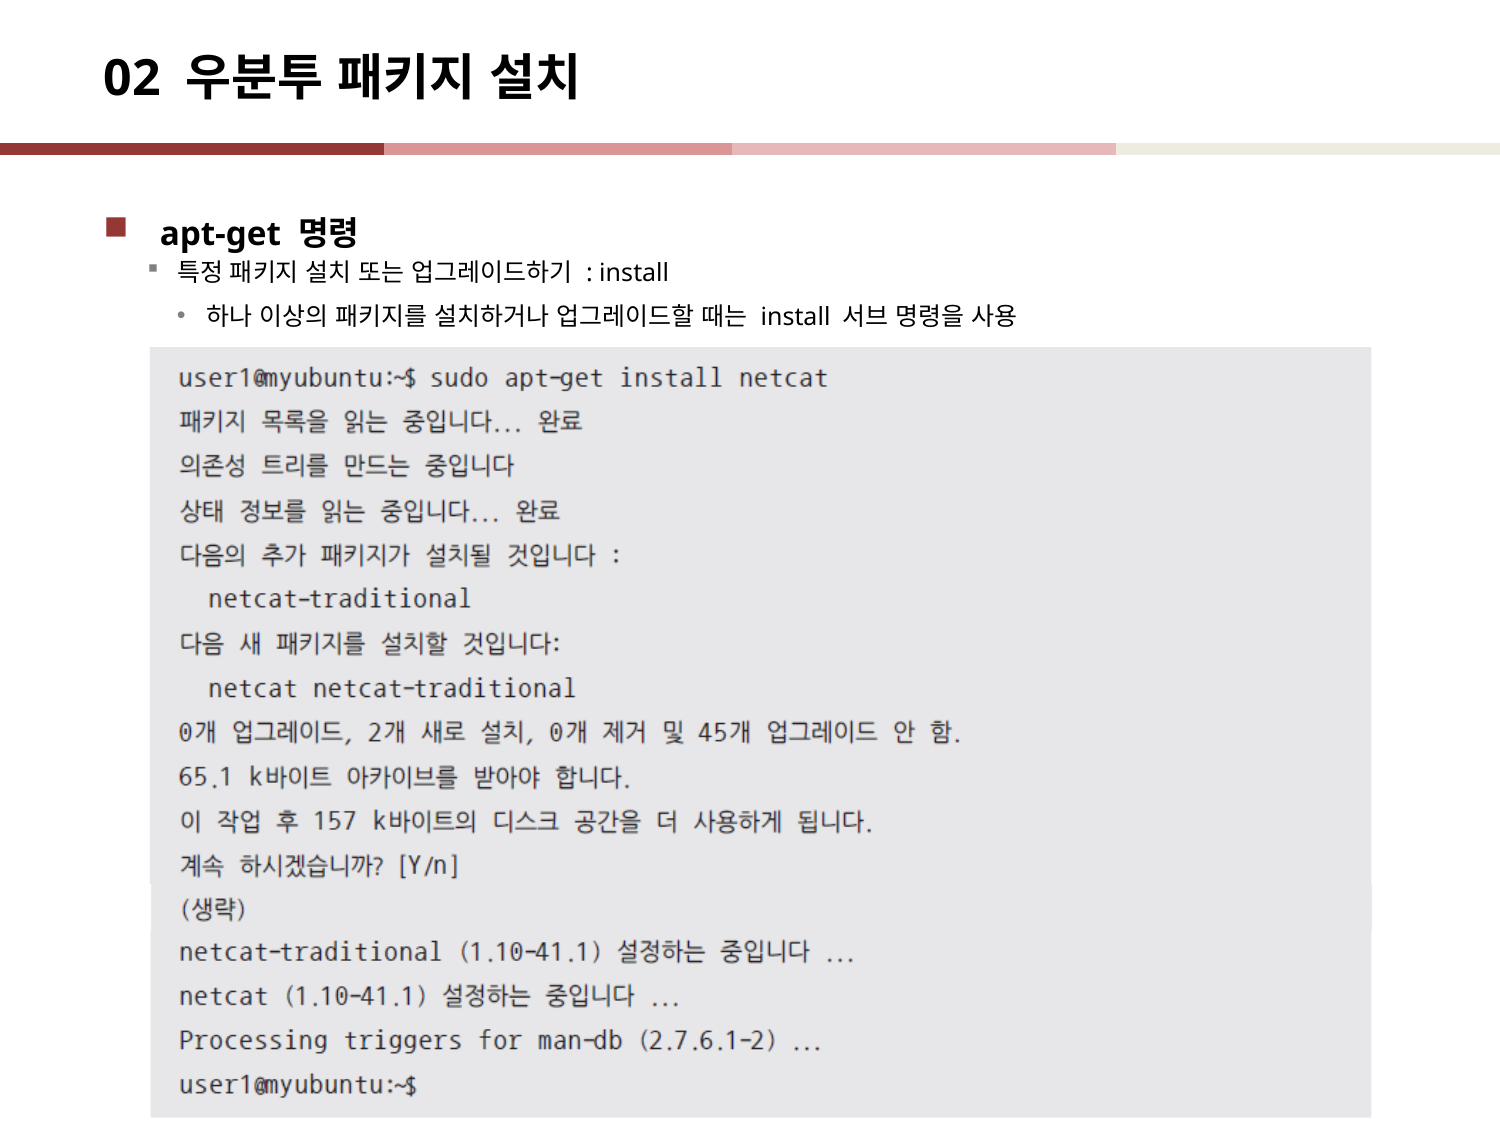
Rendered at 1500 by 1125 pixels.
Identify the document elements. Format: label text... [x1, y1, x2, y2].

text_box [143, 347, 1381, 1125]
list apt-get 명령 특정 패키지 설치 또는 업그레이드하기 : install 하나 이상의 패키지를 설치하거나 업그레이드할 때는 install 서브 명령을 사용 [88, 184, 1436, 1071]
title 02 우분투 패키지 설치 [88, 30, 1330, 121]
